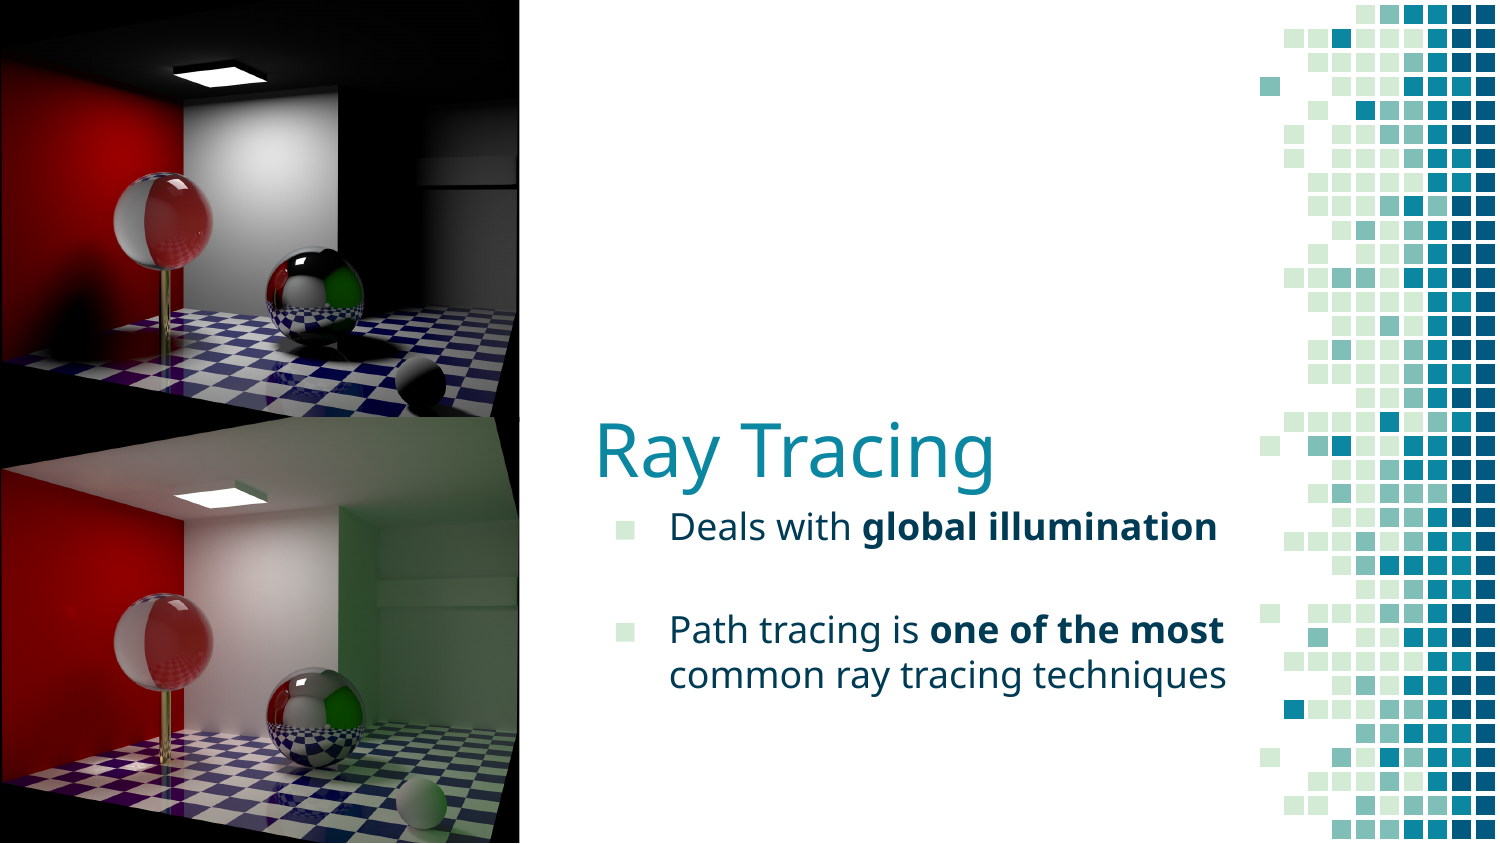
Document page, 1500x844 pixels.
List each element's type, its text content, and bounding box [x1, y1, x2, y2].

picture [0, 0, 520, 844]
title Ray Tracing [578, 327, 1220, 488]
list Deals with global illumination Path tracing is one of the most common ray tracing techniques [578, 488, 1250, 686]
